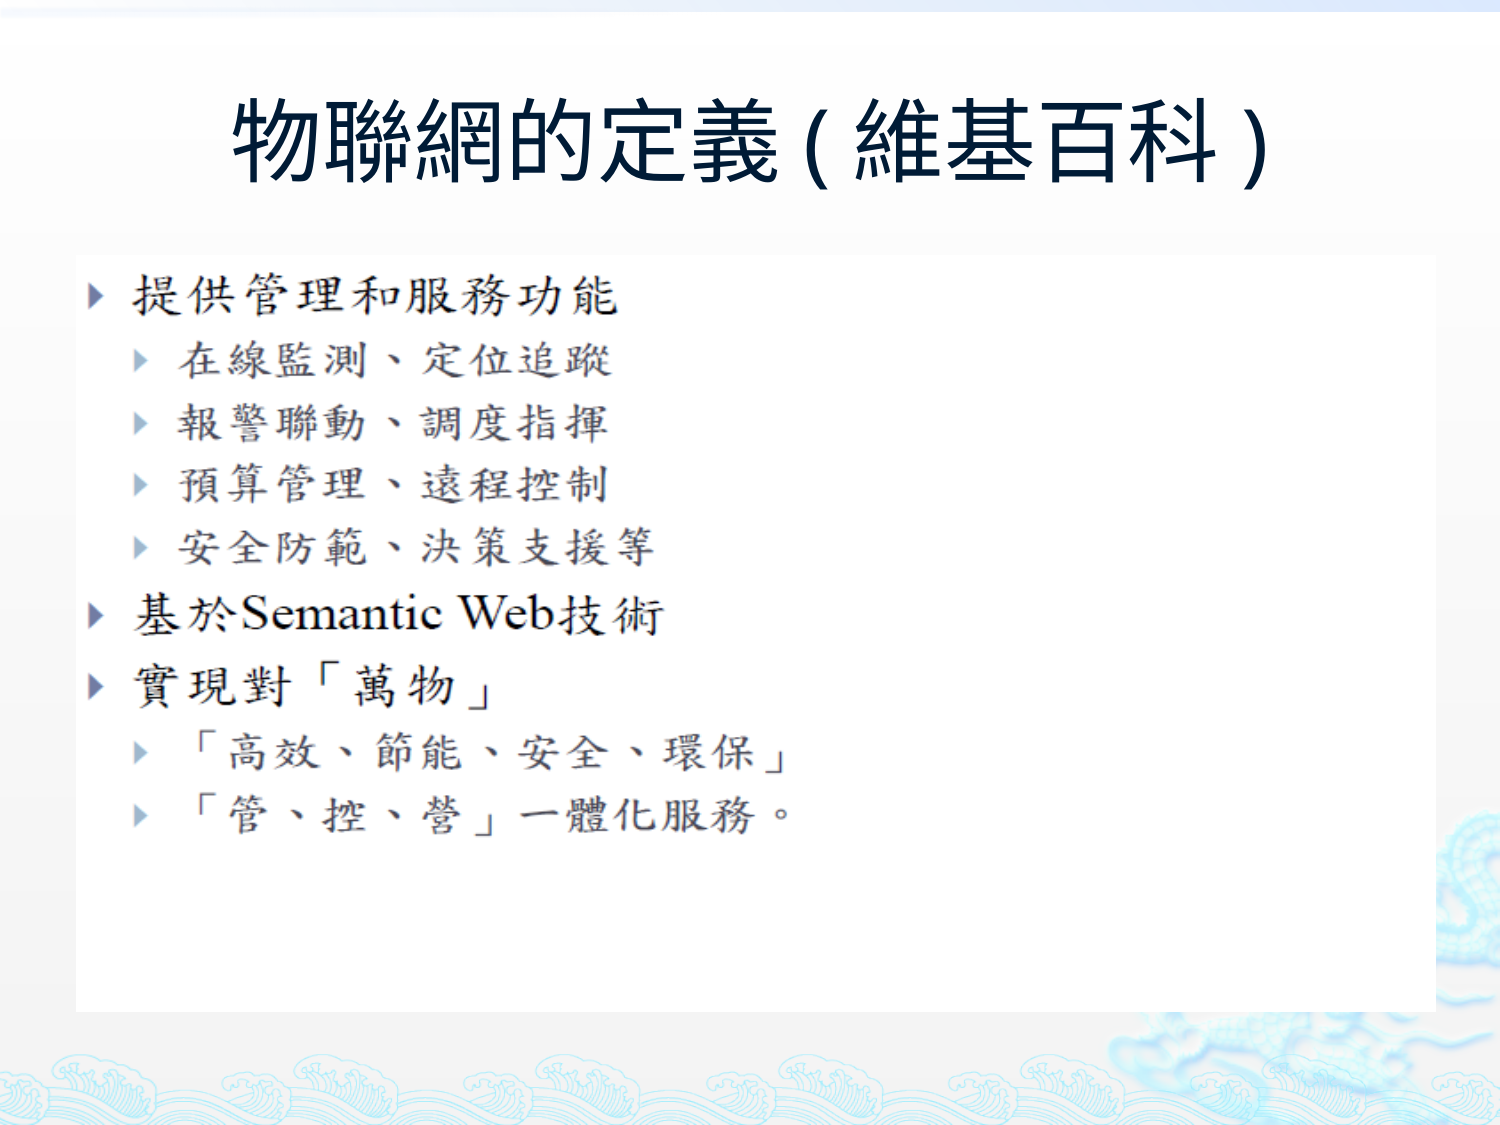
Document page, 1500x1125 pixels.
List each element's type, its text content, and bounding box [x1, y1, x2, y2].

picture [76, 254, 1436, 1012]
title 物聯網的定義(維基百科) [75, 45, 1425, 233]
